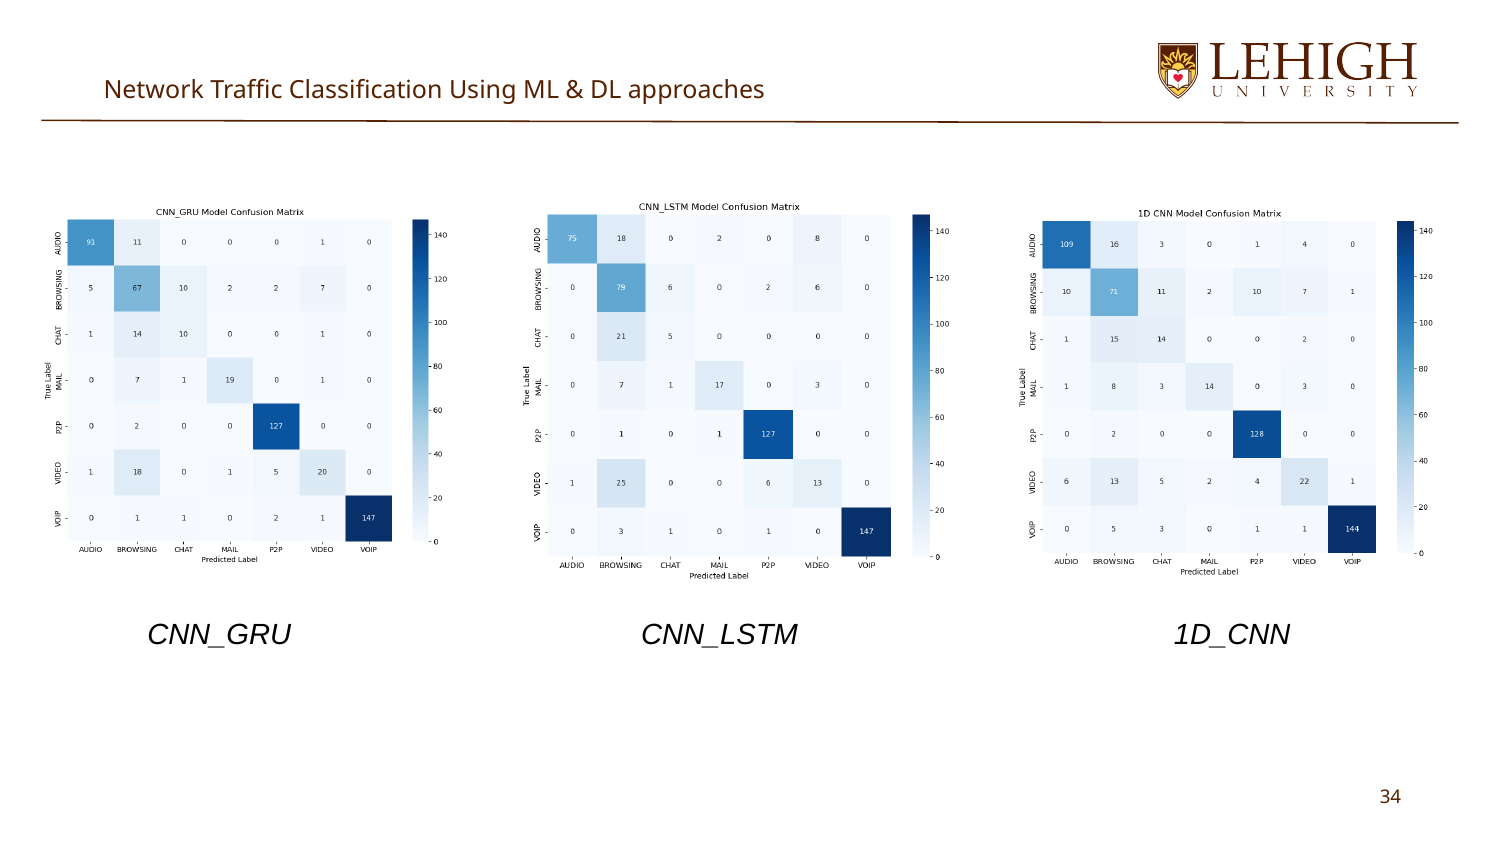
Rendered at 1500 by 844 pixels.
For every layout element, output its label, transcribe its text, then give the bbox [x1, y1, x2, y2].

slide_number Network Traffic Classification Using ML & DL approaches [88, 55, 1092, 118]
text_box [41, 120, 1459, 124]
slide_number 34 [1326, 764, 1417, 830]
text_box CNN_GRU [132, 608, 307, 658]
picture [1157, 42, 1417, 99]
text_box 1D_CNN [1159, 608, 1306, 658]
picture [2, 161, 1500, 605]
text_box CNN_LSTM [626, 613, 813, 658]
